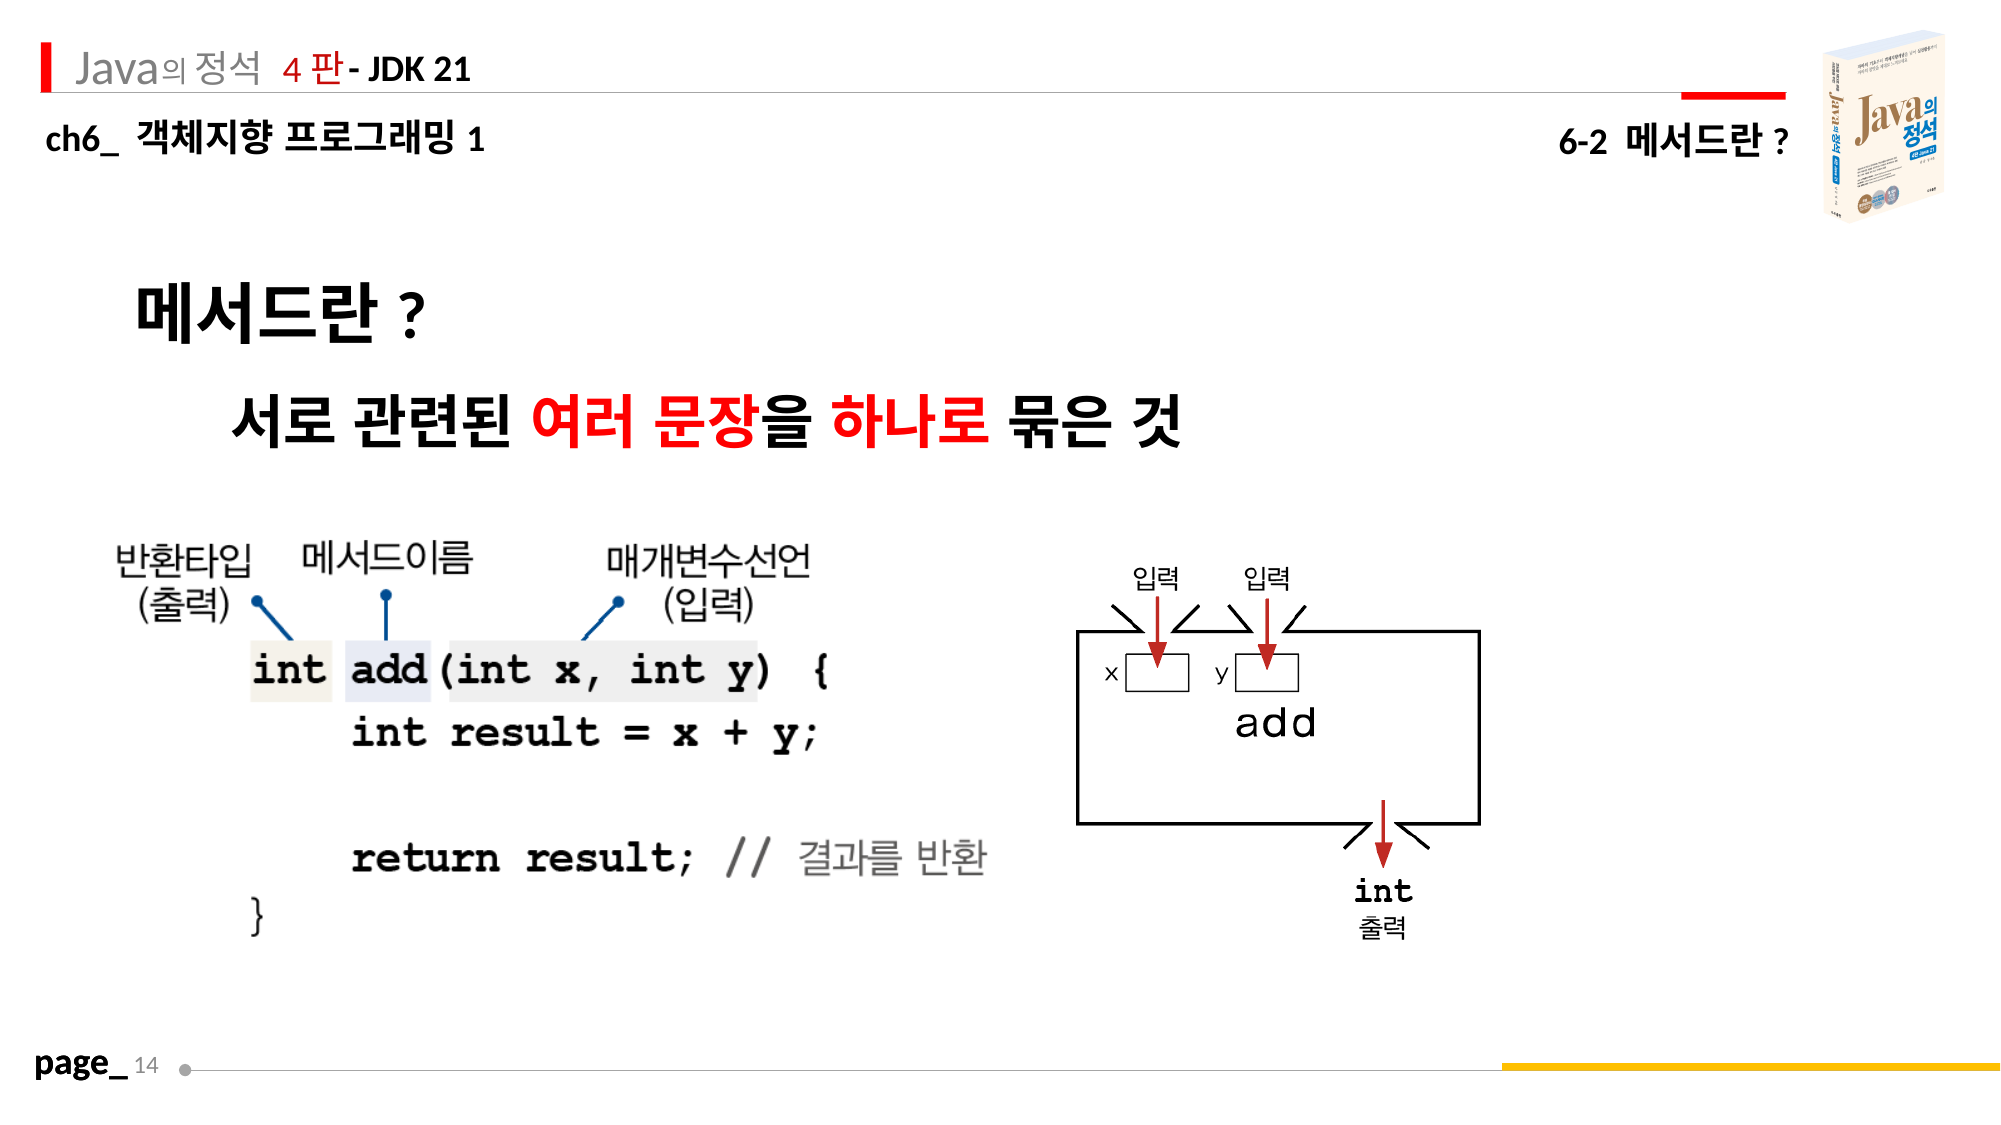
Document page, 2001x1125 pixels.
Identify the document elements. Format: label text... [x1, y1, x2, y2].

picture [62, 490, 1040, 967]
slide_number 14 [106, 1033, 174, 1094]
picture [1051, 553, 1498, 958]
text_box 6-2 메서드란? [1415, 109, 1805, 169]
text_box 서로 관련된 여러 문장을 하나로 묶은 것 [215, 377, 1650, 463]
text_box page_ [19, 1030, 145, 1090]
picture [1819, 26, 1950, 228]
text_box 메서드란? [119, 264, 1491, 359]
